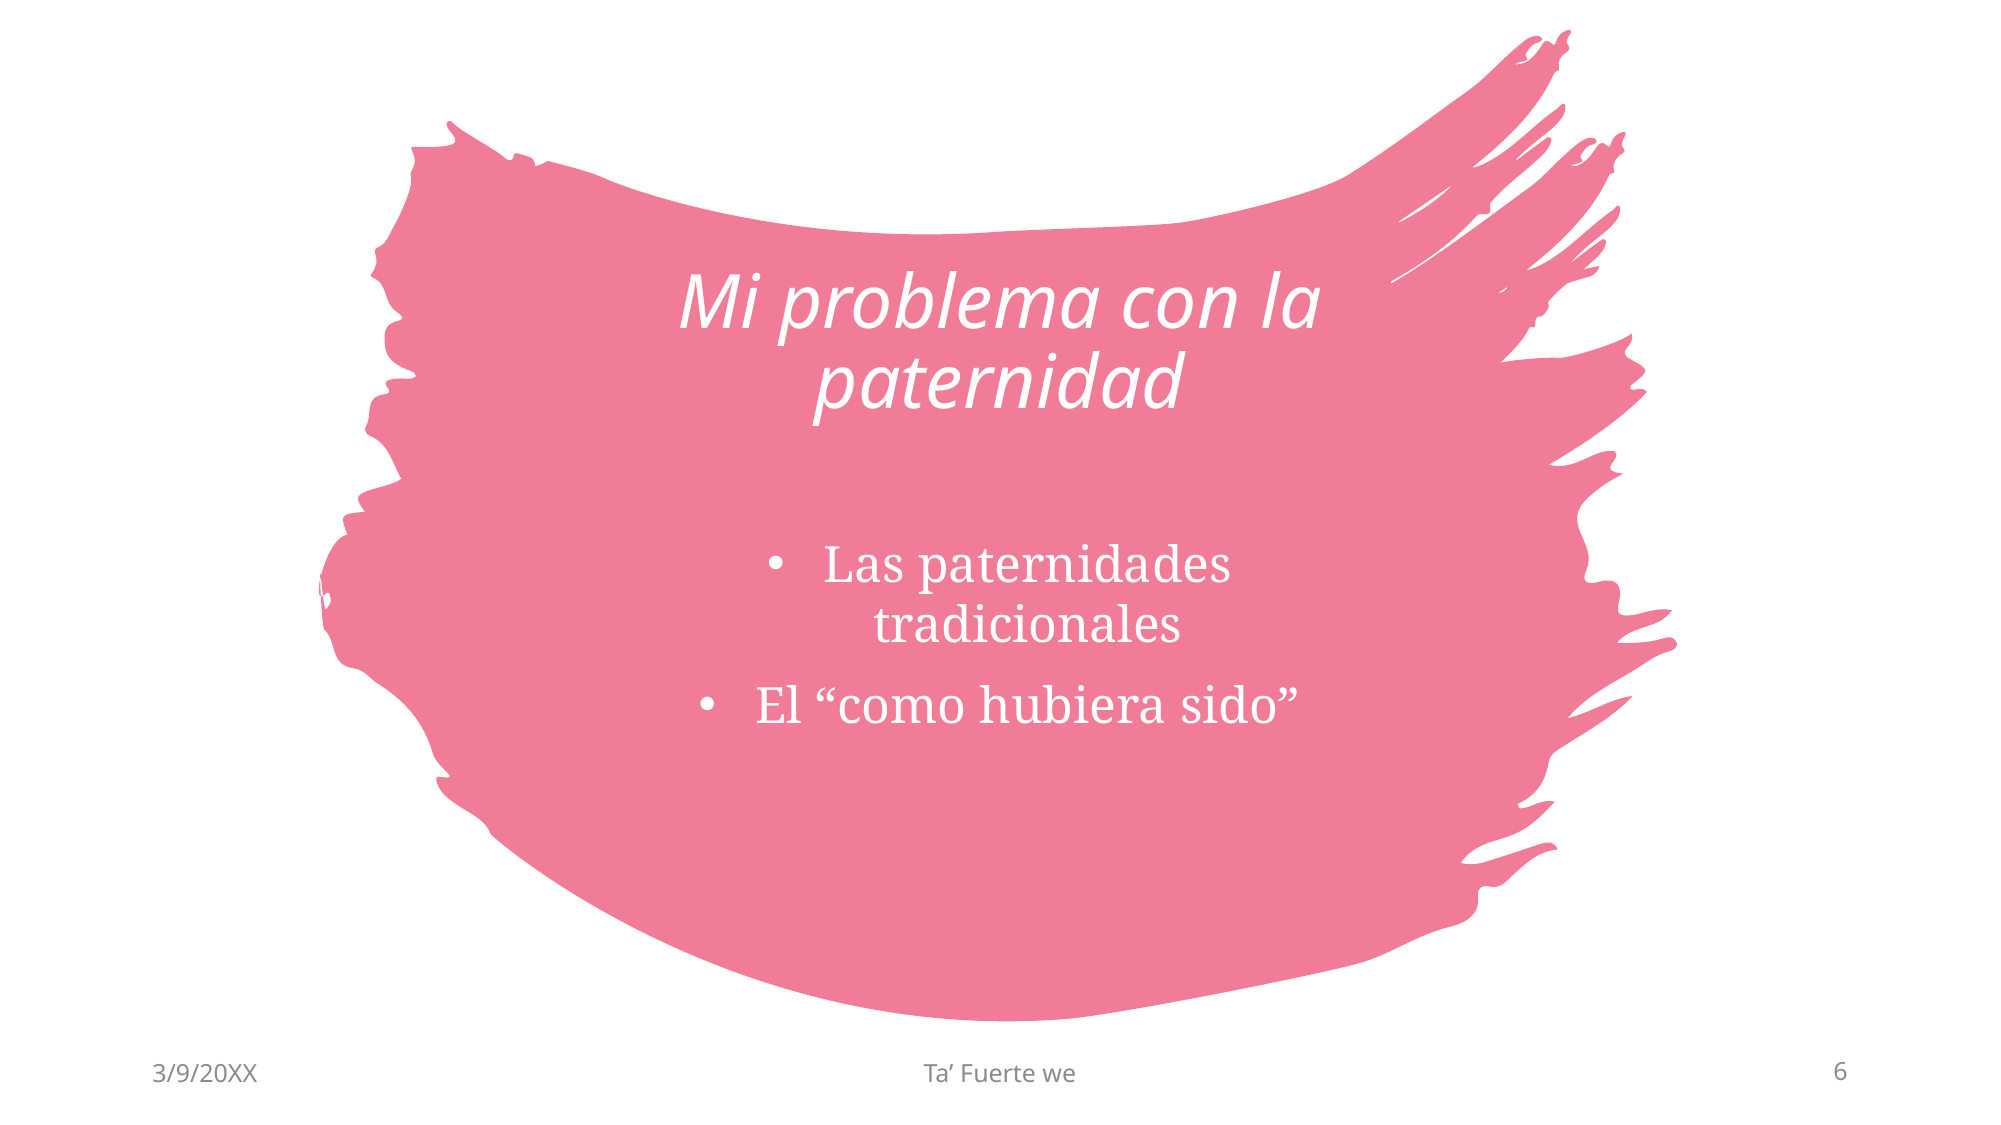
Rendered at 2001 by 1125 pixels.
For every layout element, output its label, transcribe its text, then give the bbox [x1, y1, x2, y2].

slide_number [137, 1042, 588, 1103]
footer Ta’ Fuerte we [662, 1042, 1338, 1103]
title Mi problema con la paternidad [545, 237, 1455, 433]
slide_number 6 [1412, 1042, 1863, 1103]
list Las paternidades tradicionales El “como hubiera sido” [636, 525, 1364, 900]
